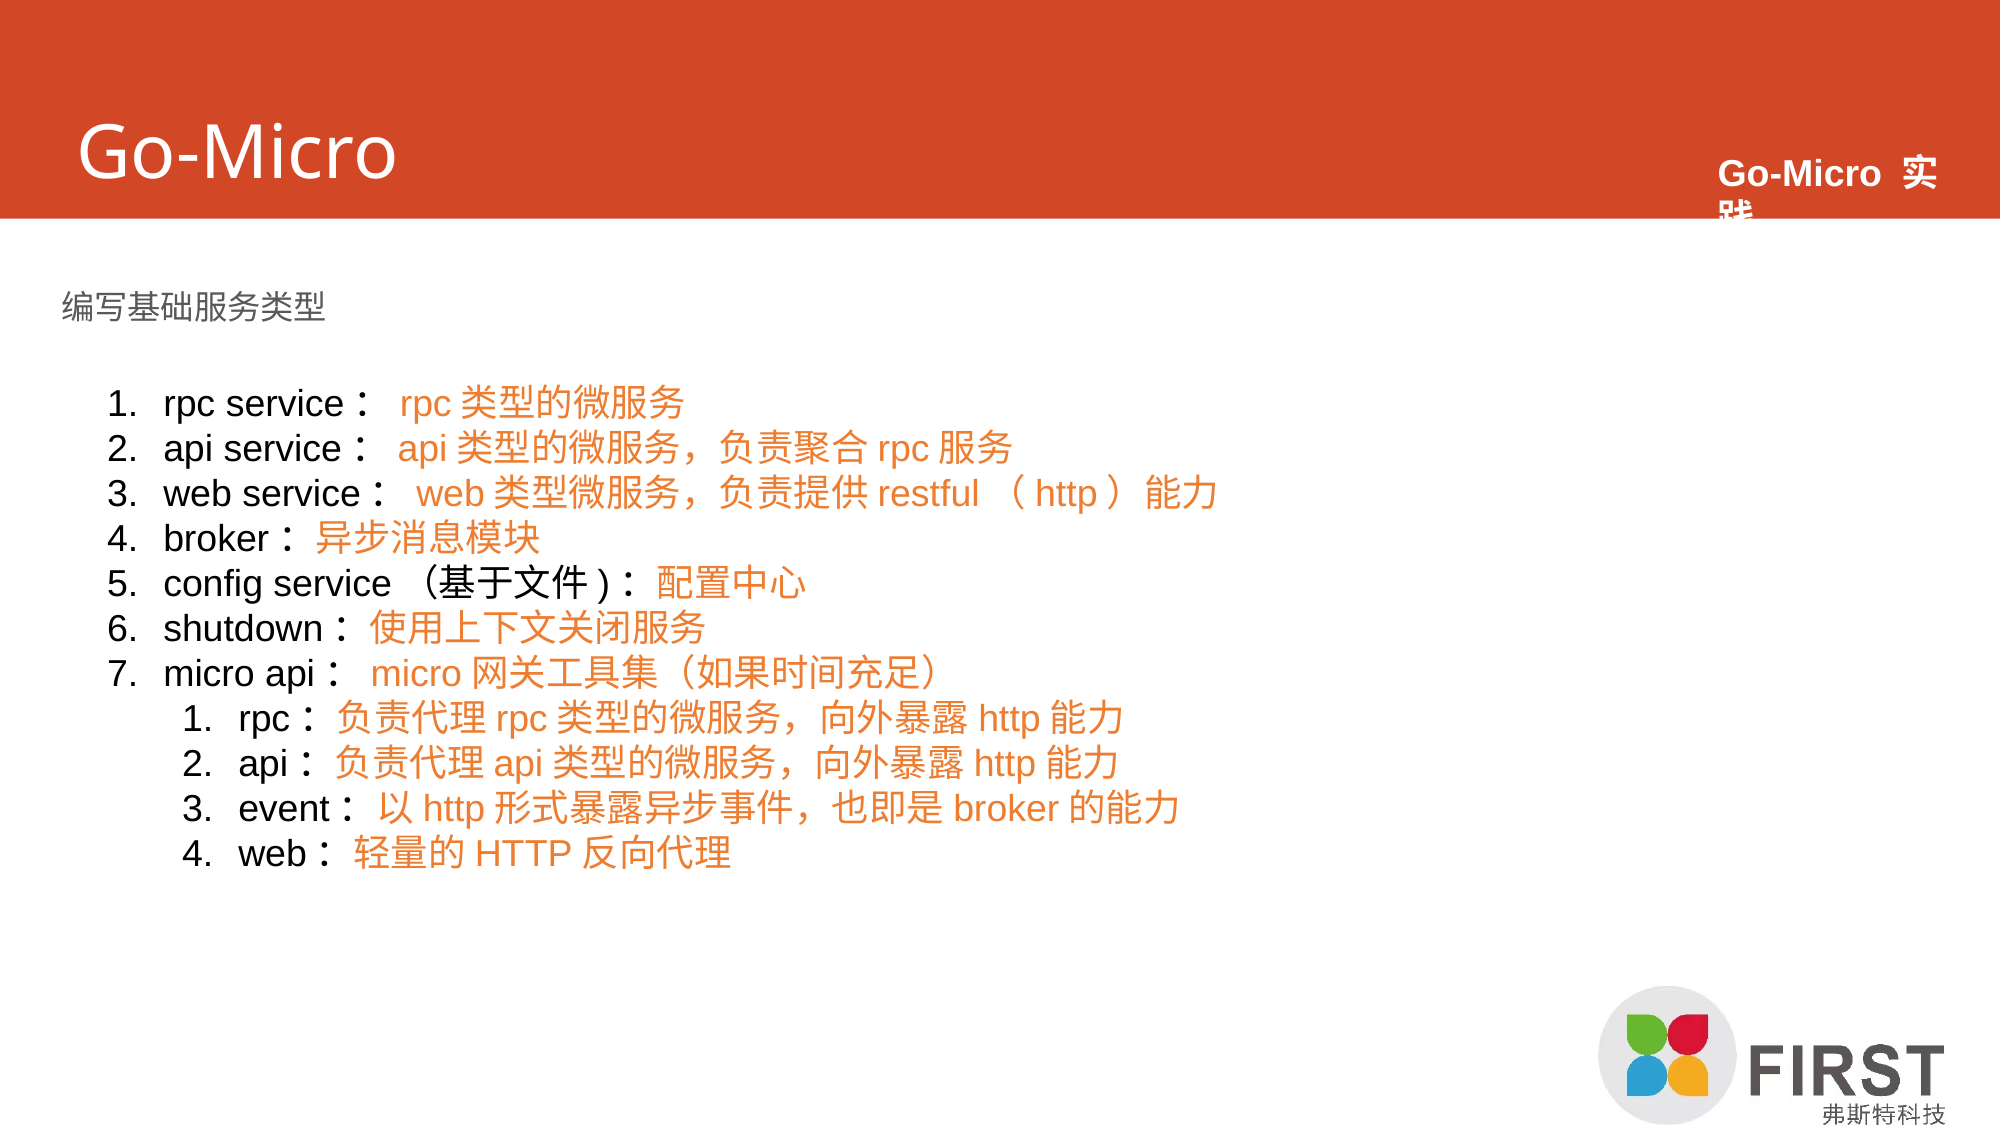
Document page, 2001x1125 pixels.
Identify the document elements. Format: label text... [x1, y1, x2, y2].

text_box Go-Micro 实践 [1590, 141, 1988, 247]
picture [1543, 985, 2000, 1125]
title Go-Micro [61, 2, 1081, 202]
text_box 编写基础服务类型 [61, 285, 351, 371]
text_box rpc service：rpc类型的微服务 api service：api类型的微服务，负责聚合rpc服务 web service：web类型微服务，负责提供restful（http）能力 broker：异步消息模块 config service（基于文件)：配置中心 shutdown：使用上下文关闭服务 micro api：micro网关工具集（如果时间充足） rpc：负责代理rpc类型的微服务，向外暴露http能力 api：负责代理api类型的微服务，向外暴露http能力 event：以http形式暴露异步事件，也即是broker的能力 web：轻量的HTTP反向代理 [0, 371, 1632, 971]
